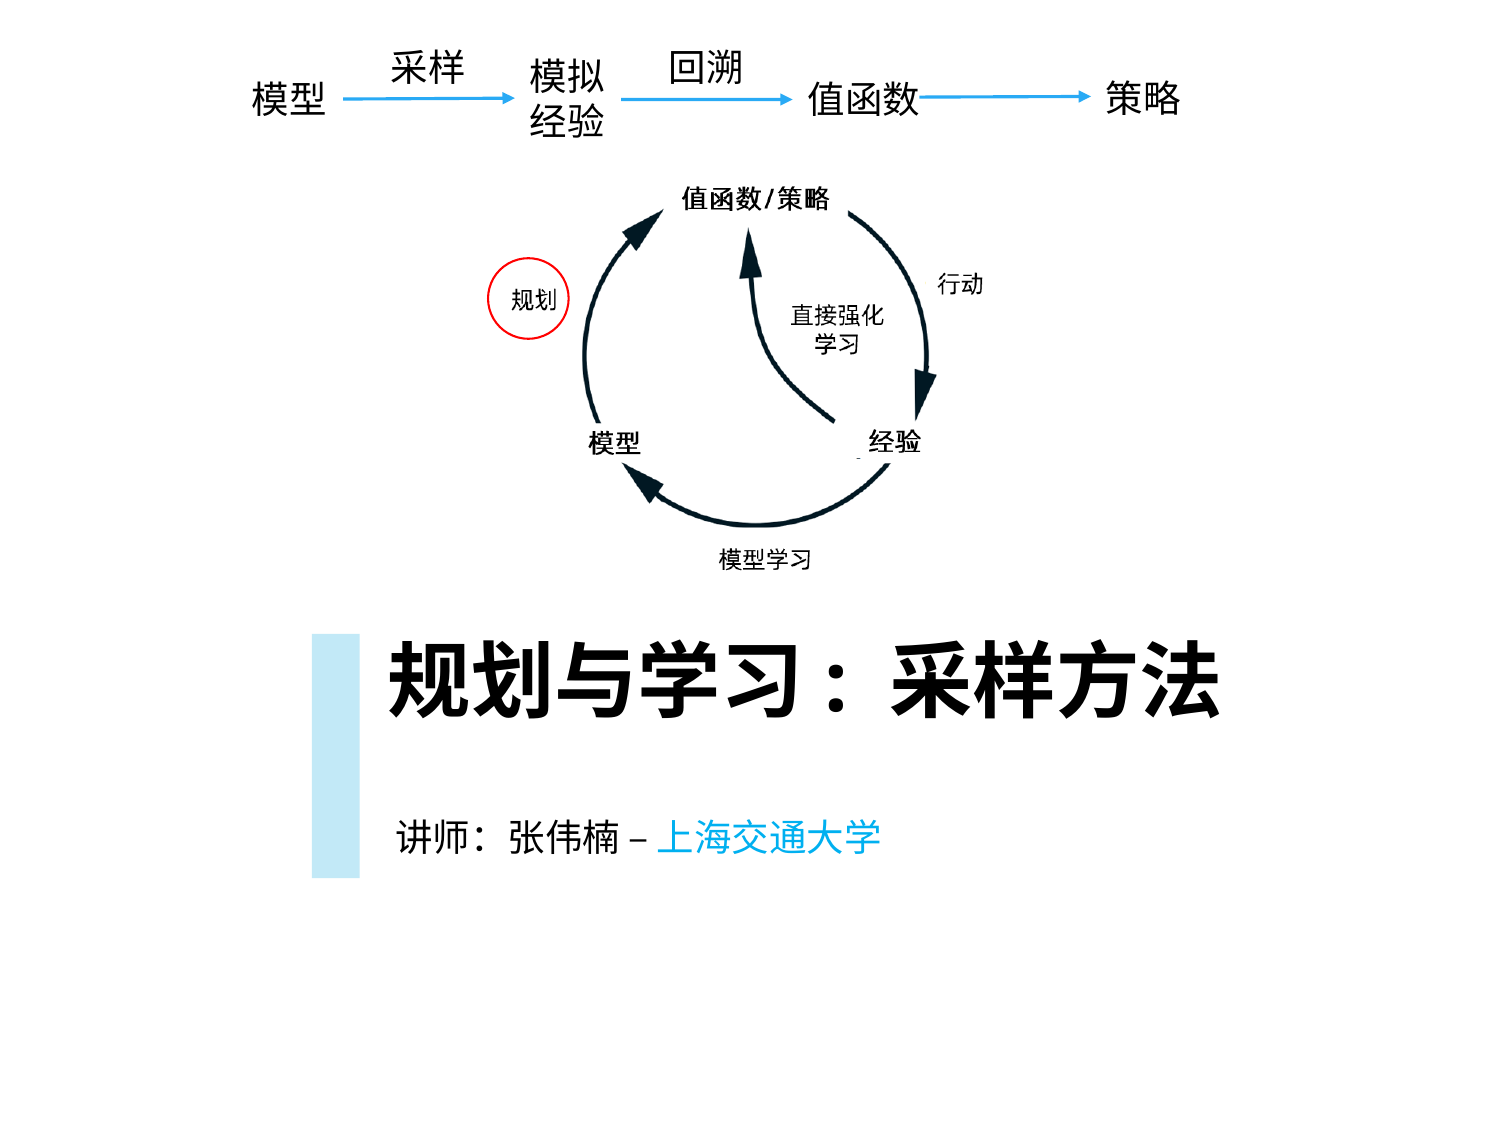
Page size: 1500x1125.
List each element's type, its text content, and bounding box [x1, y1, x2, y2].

text_box 讲师：张伟楠 – 上海交通大学 [380, 806, 1346, 867]
text_box 规划与学习: 采样方法 [373, 621, 1339, 736]
picture [500, 161, 1000, 582]
text_box [486, 268, 500, 329]
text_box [236, 36, 1263, 152]
